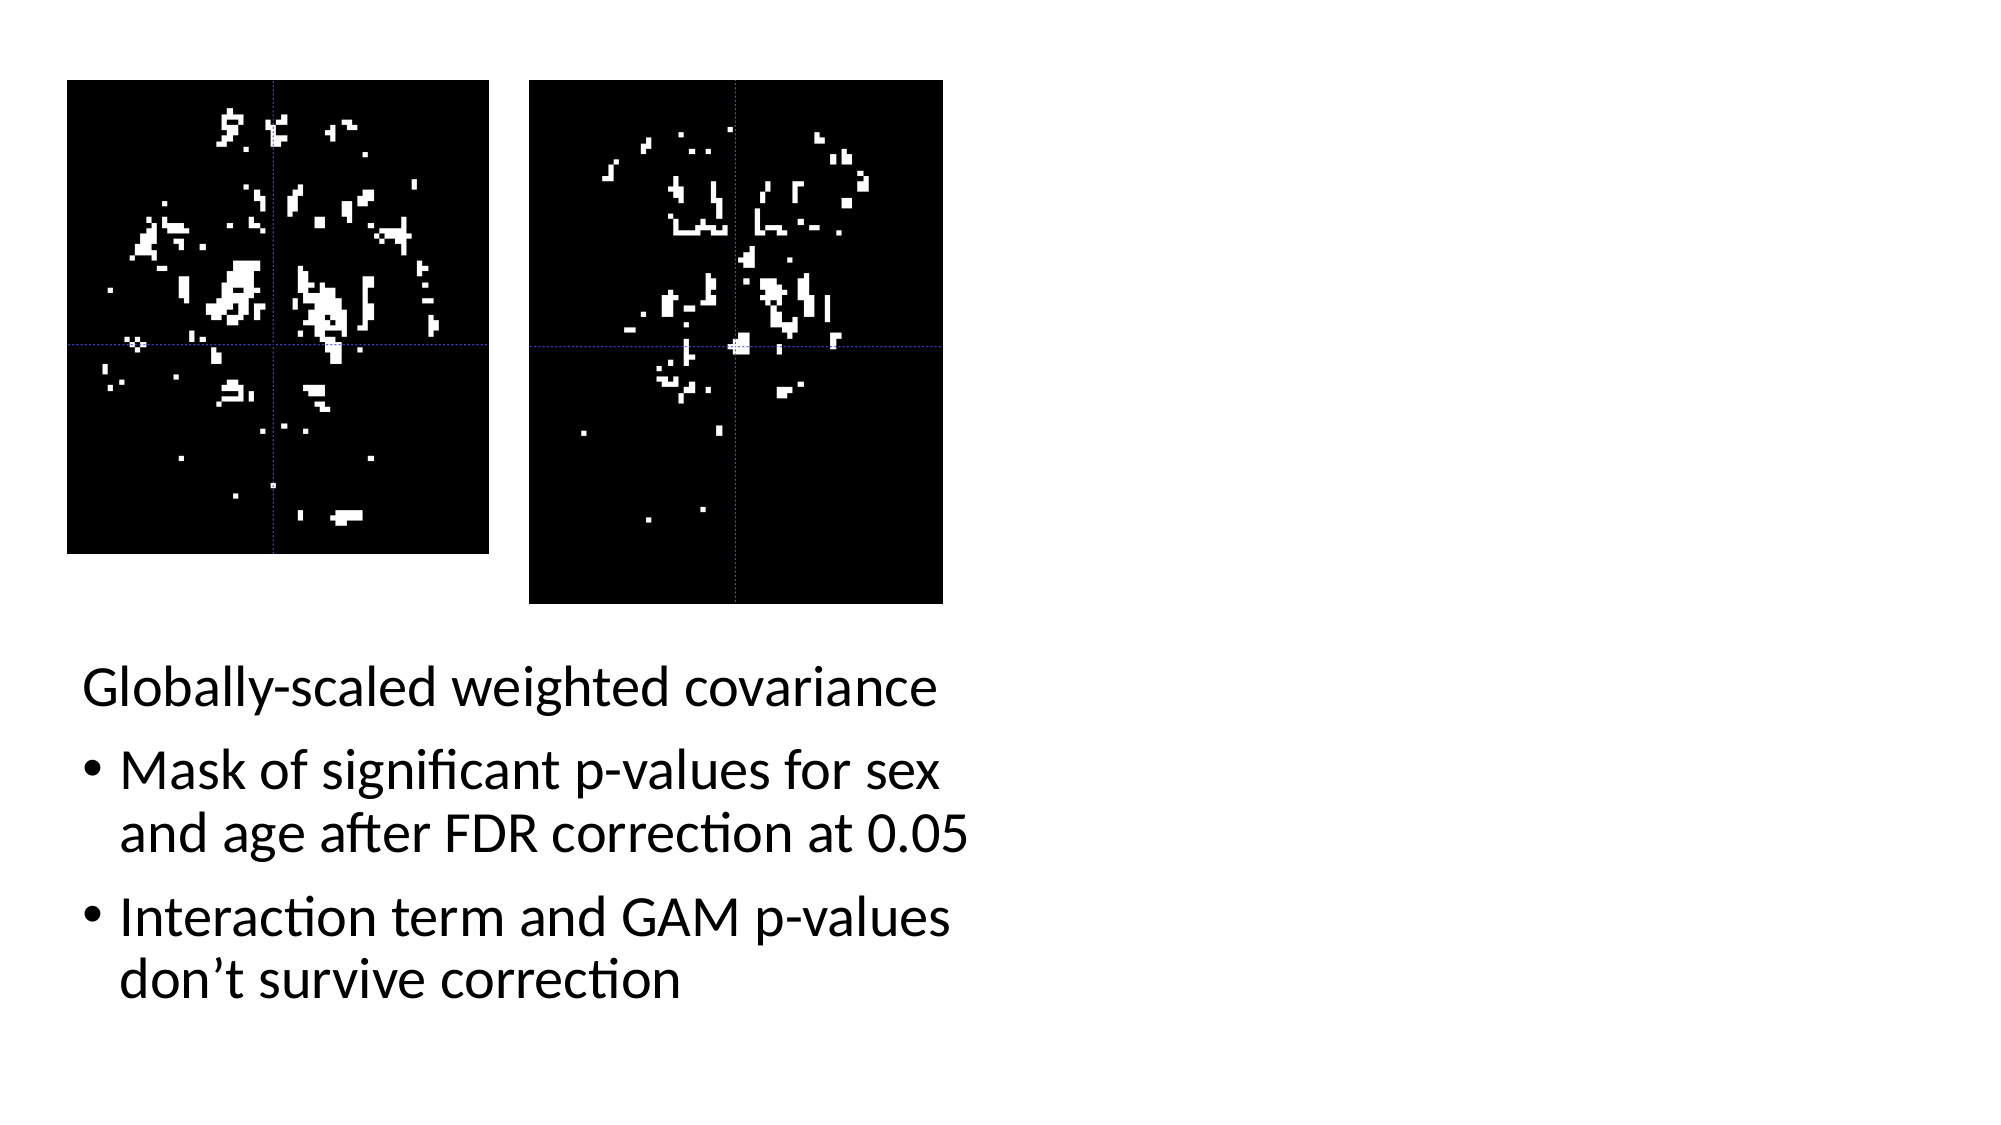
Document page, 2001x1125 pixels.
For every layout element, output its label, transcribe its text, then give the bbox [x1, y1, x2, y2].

picture [529, 80, 943, 604]
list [67, 80, 489, 554]
text_box Globally-scaled weighted covariance Mask of significant p-values for sex and age after FDR correction at 0.05 Interaction term and GAM p-values don’t survive correction [67, 648, 993, 1102]
